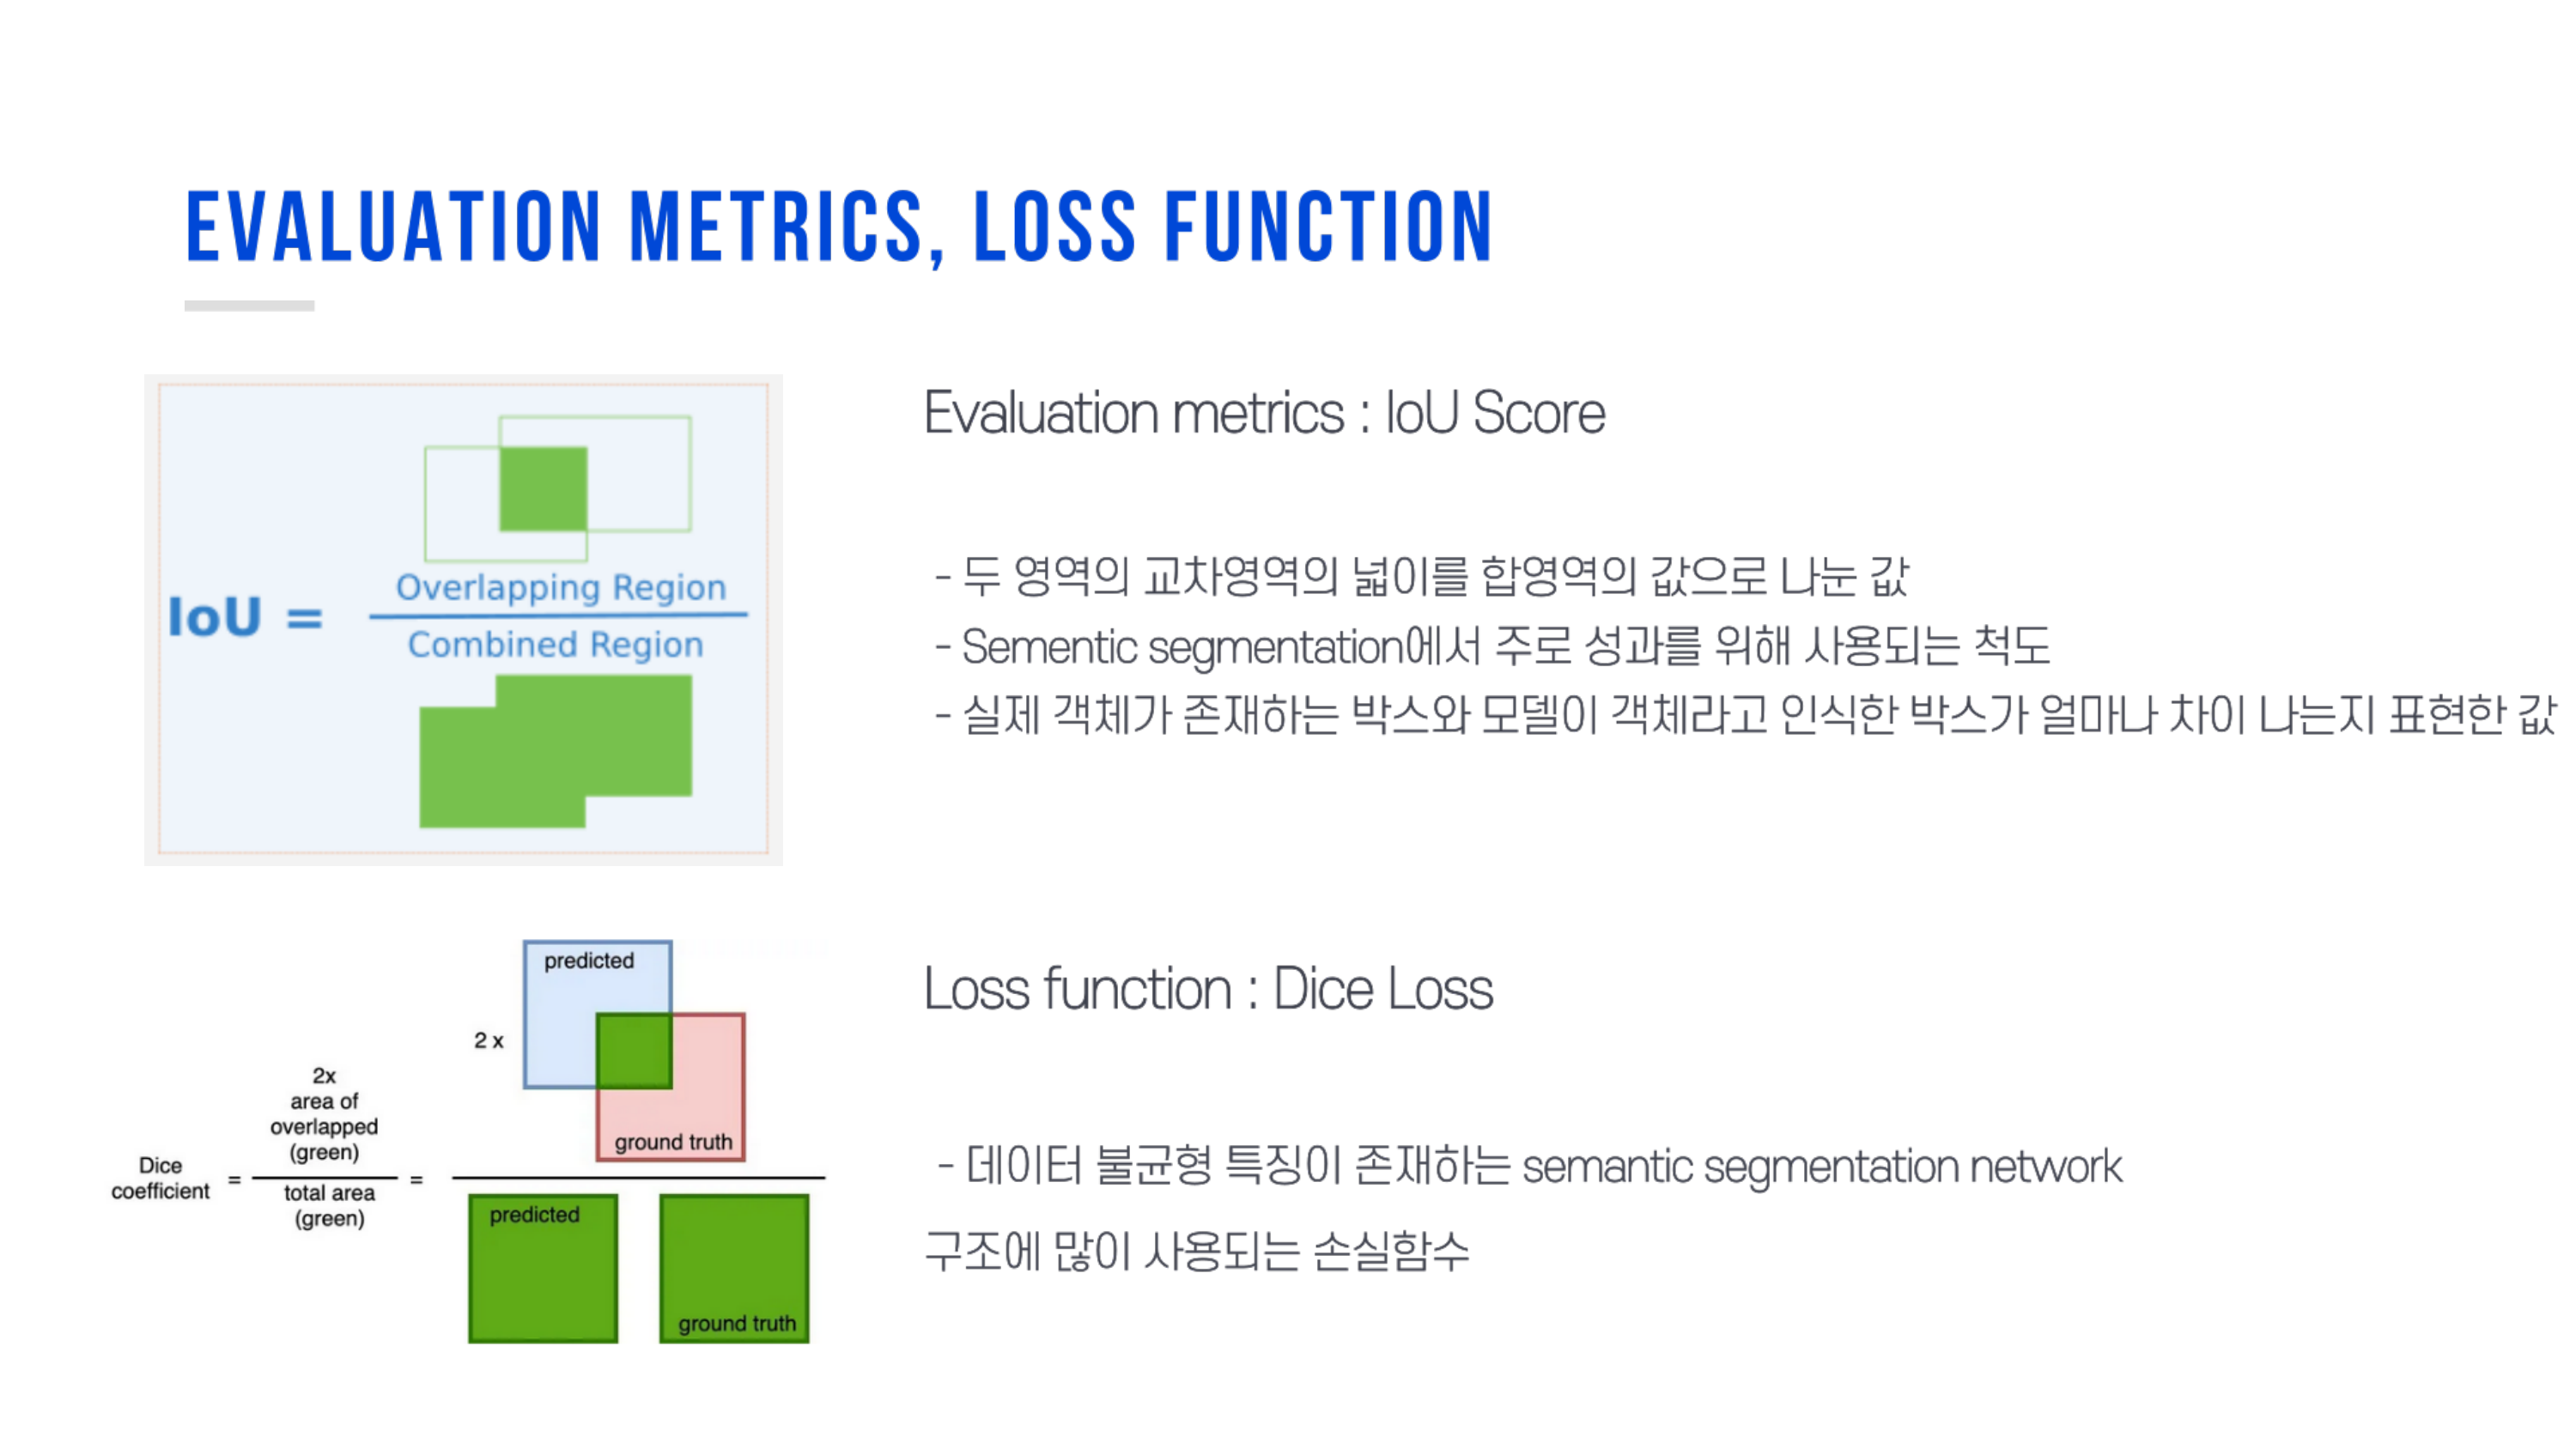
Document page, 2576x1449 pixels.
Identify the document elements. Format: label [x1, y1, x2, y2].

picture [915, 365, 2576, 761]
text_box [28, 893, 899, 1357]
picture [915, 941, 2147, 1299]
picture [169, 149, 1535, 317]
text_box [143, 373, 784, 866]
text_box [185, 300, 316, 312]
